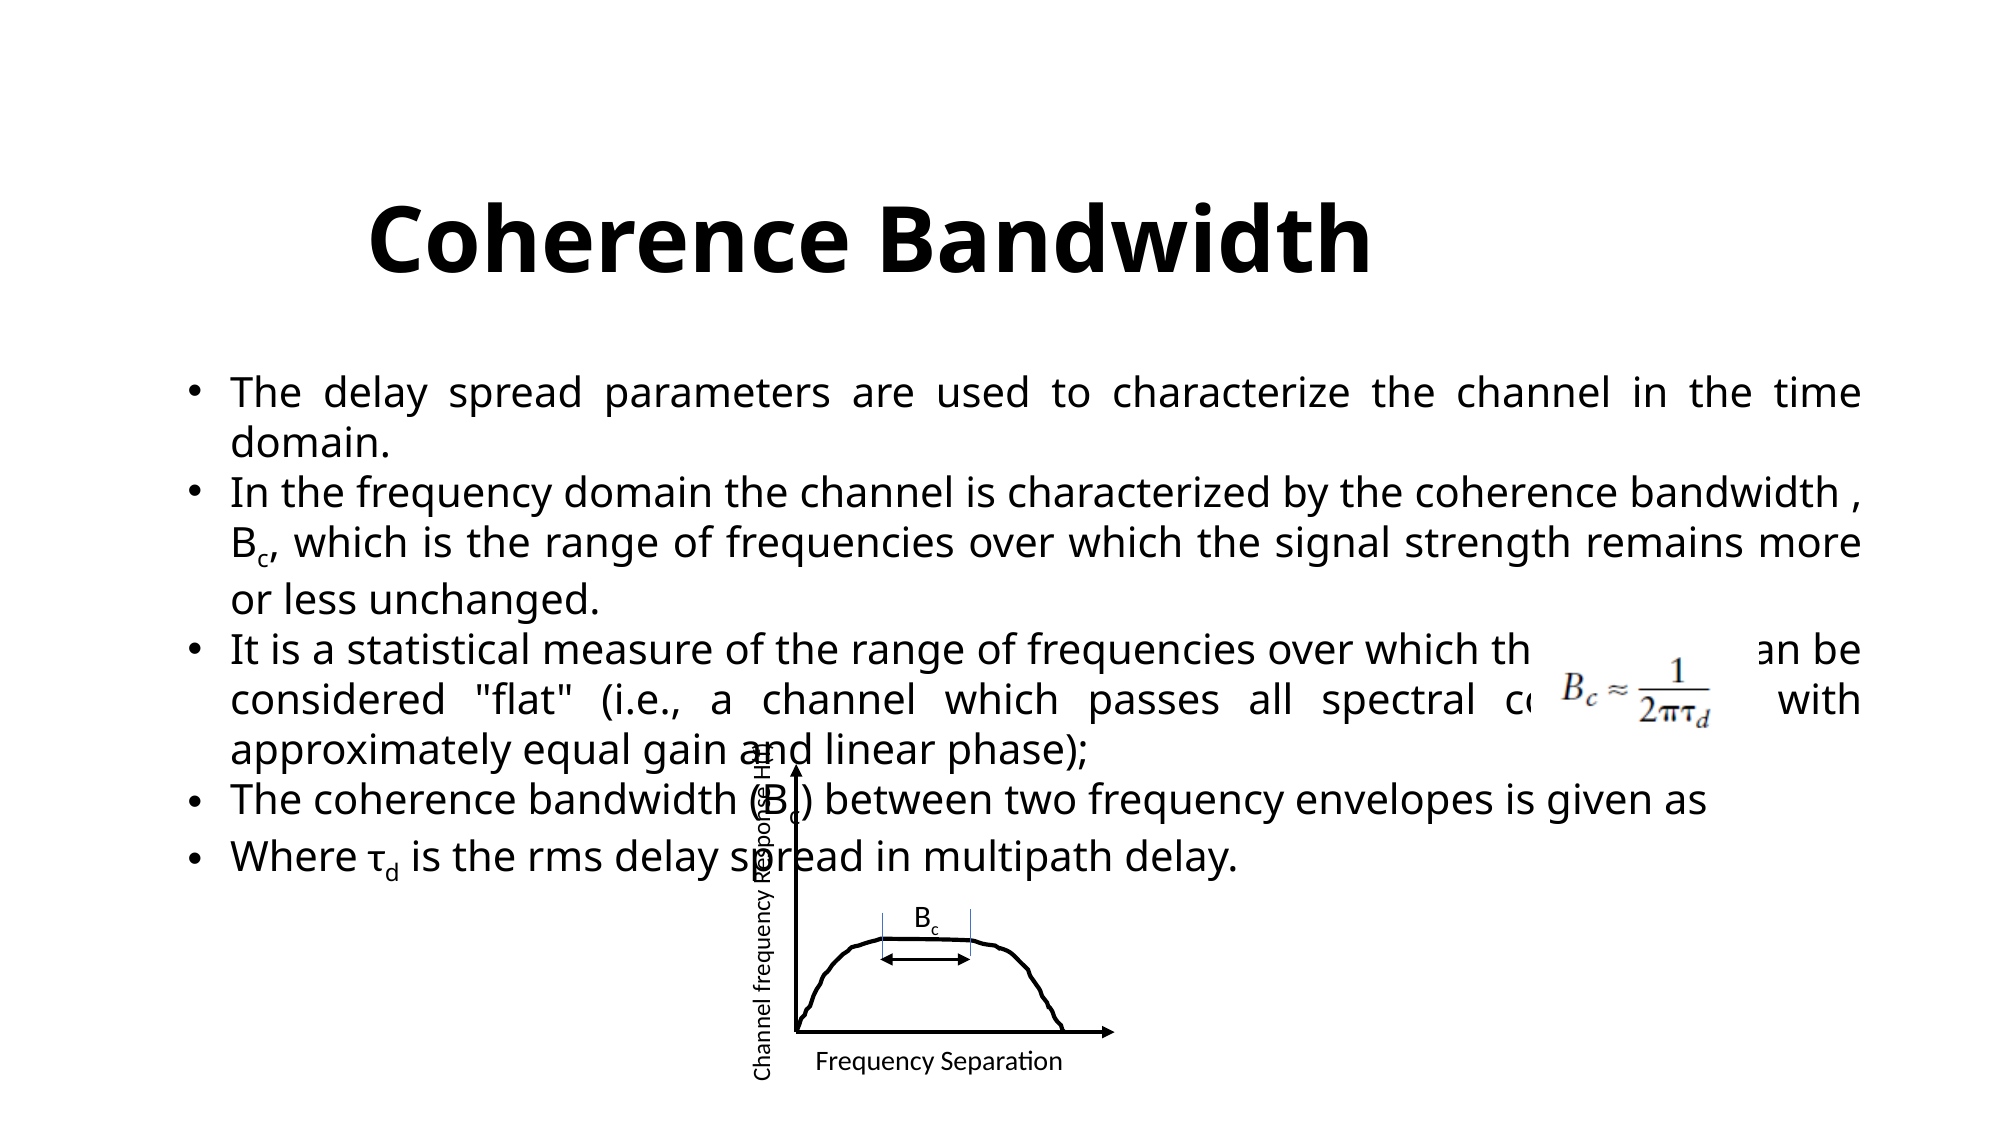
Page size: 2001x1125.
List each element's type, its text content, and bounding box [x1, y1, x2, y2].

picture [1531, 620, 1759, 750]
title Coherence Bandwidth [351, 161, 1646, 325]
text_box The delay spread parameters are used to characterize the channel in the time domain. In the frequency domain the channel is characterized by the coherence bandwidth , Bc, which is the range of frequencies over which the signal strength remains more or less unchanged. It is a statistical measure of the range of frequencies over which the channel can be considered "flat" (i.e., a channel which passes all spectral components with approximately equal gain and linear phase); The coherence bandwidth (Bc) between two frequency envelopes is given as Where τd is the rms delay spread in multipath delay. [173, 358, 1878, 944]
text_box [737, 580, 1115, 1097]
